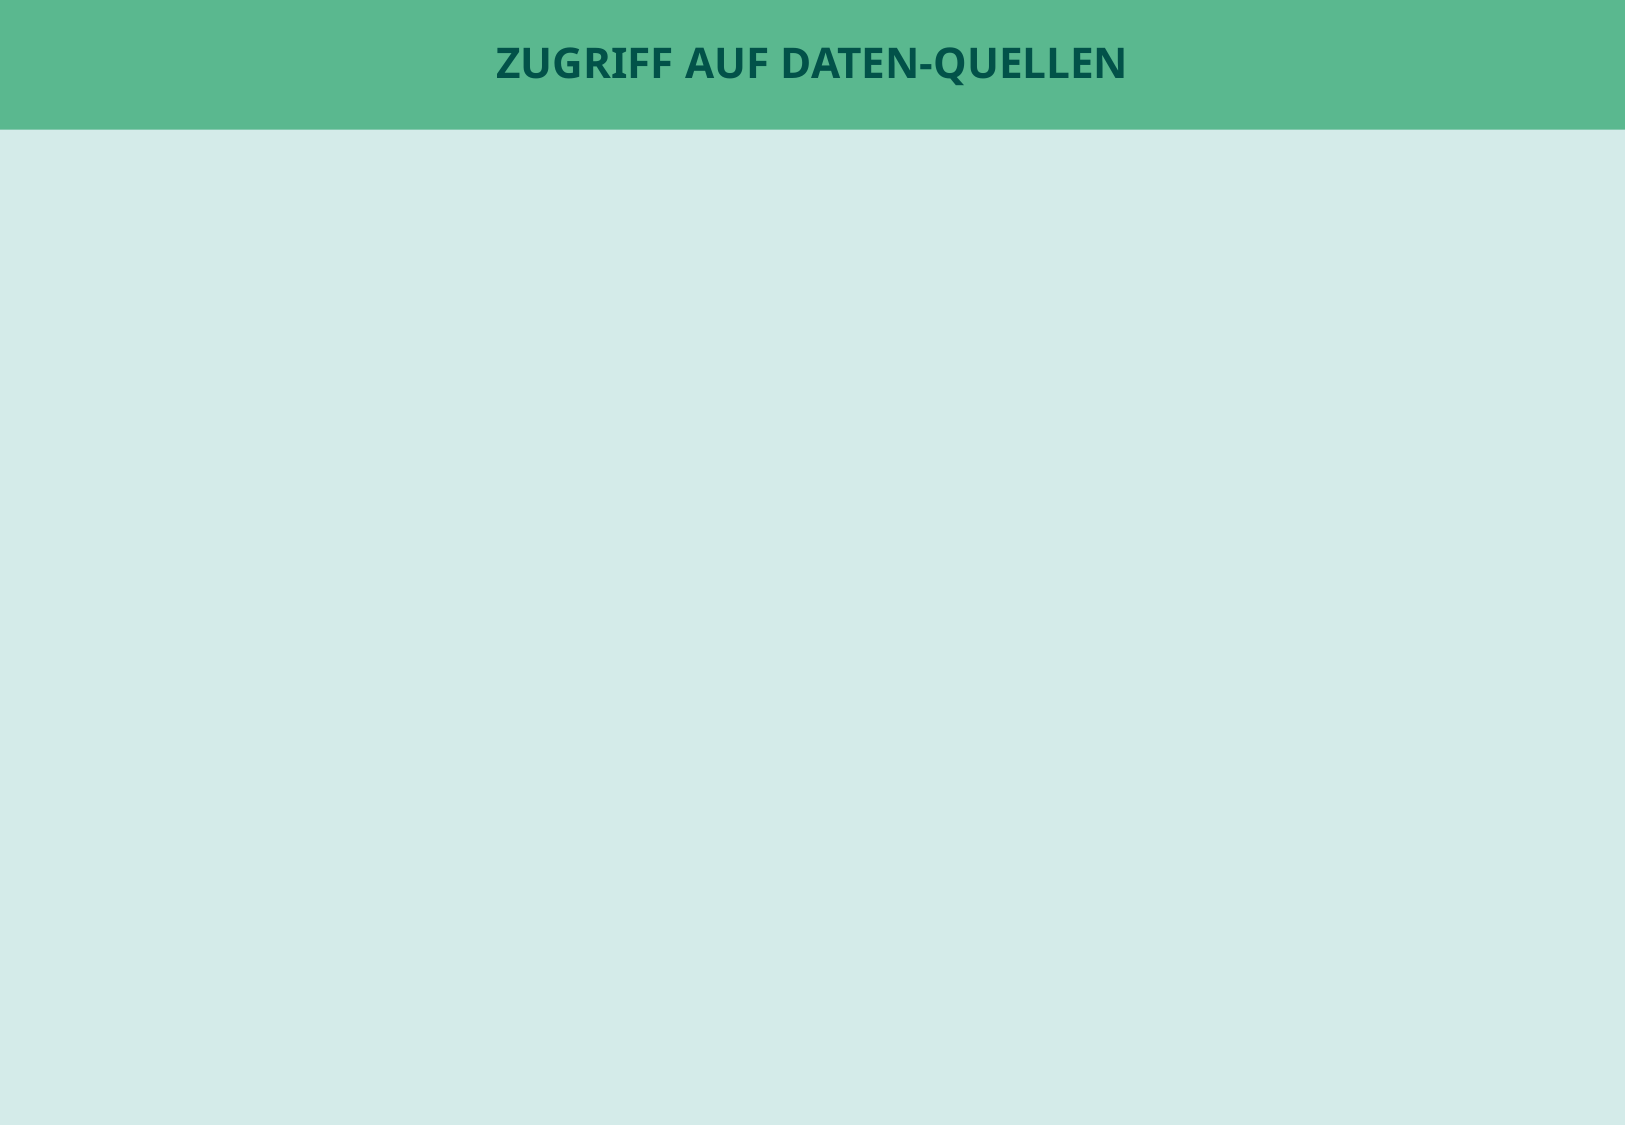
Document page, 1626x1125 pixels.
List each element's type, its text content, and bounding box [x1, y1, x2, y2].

title Zugriff auf Daten-Quellen [0, 0, 1625, 130]
